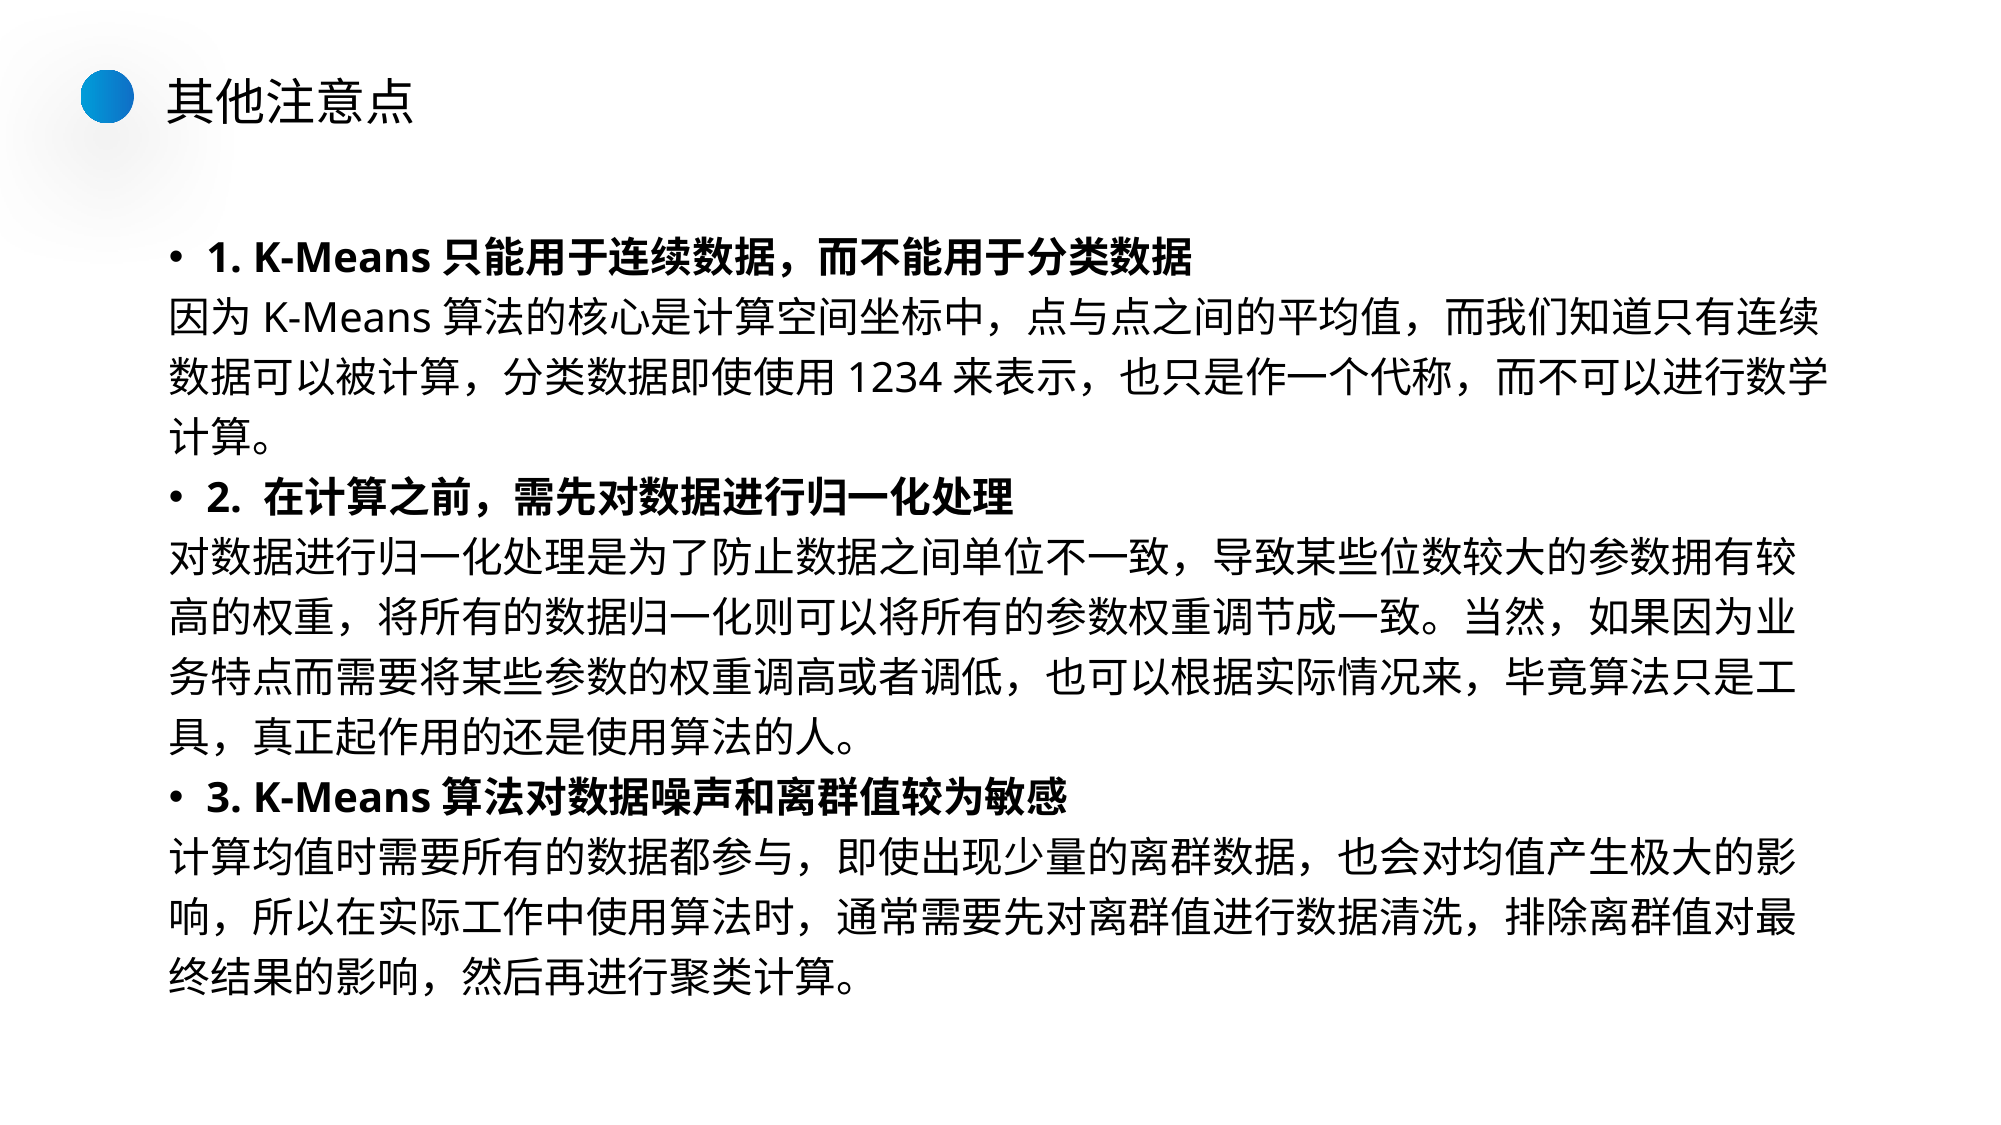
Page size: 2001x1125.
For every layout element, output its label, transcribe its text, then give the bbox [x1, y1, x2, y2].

list 1. K-Means只能用于连续数据，而不能用于分类数据 因为K-Means算法的核心是计算空间坐标中，点与点之间的平均值，而我们知道只有连续数据可以被计算，分类数据即使使用1234来表示，也只是作一个代称，而不可以进行数学计算。 2. 在计算之前，需先对数据进行归一化处理 对数据进行归一化处理是为了防止数据之间单位不一致，导致某些位数较大的参数拥有较高的权重，将所有的数据归一化则可以将所有的参数权重调节成一致。当然，如果因为业务特点而需要将某些参数的权重调高或者调低，也可以根据实际情况来，毕竟算法只是工具，真正起作用的还是使用算法的人。 3. K-Means算法对数据噪声和离群值较为敏感 计算均值时需要所有的数据都参与，即使出现少量的离群数据，也会对均值产生极大的影响，所以在实际工作中使用算法时，通常需要先对离群值进行数据清洗，排除离群值对最终结果的影响，然后再进行聚类计算。 [154, 213, 1846, 1009]
text_box [79, 68, 135, 125]
text_box 其他注意点 [150, 62, 1219, 138]
